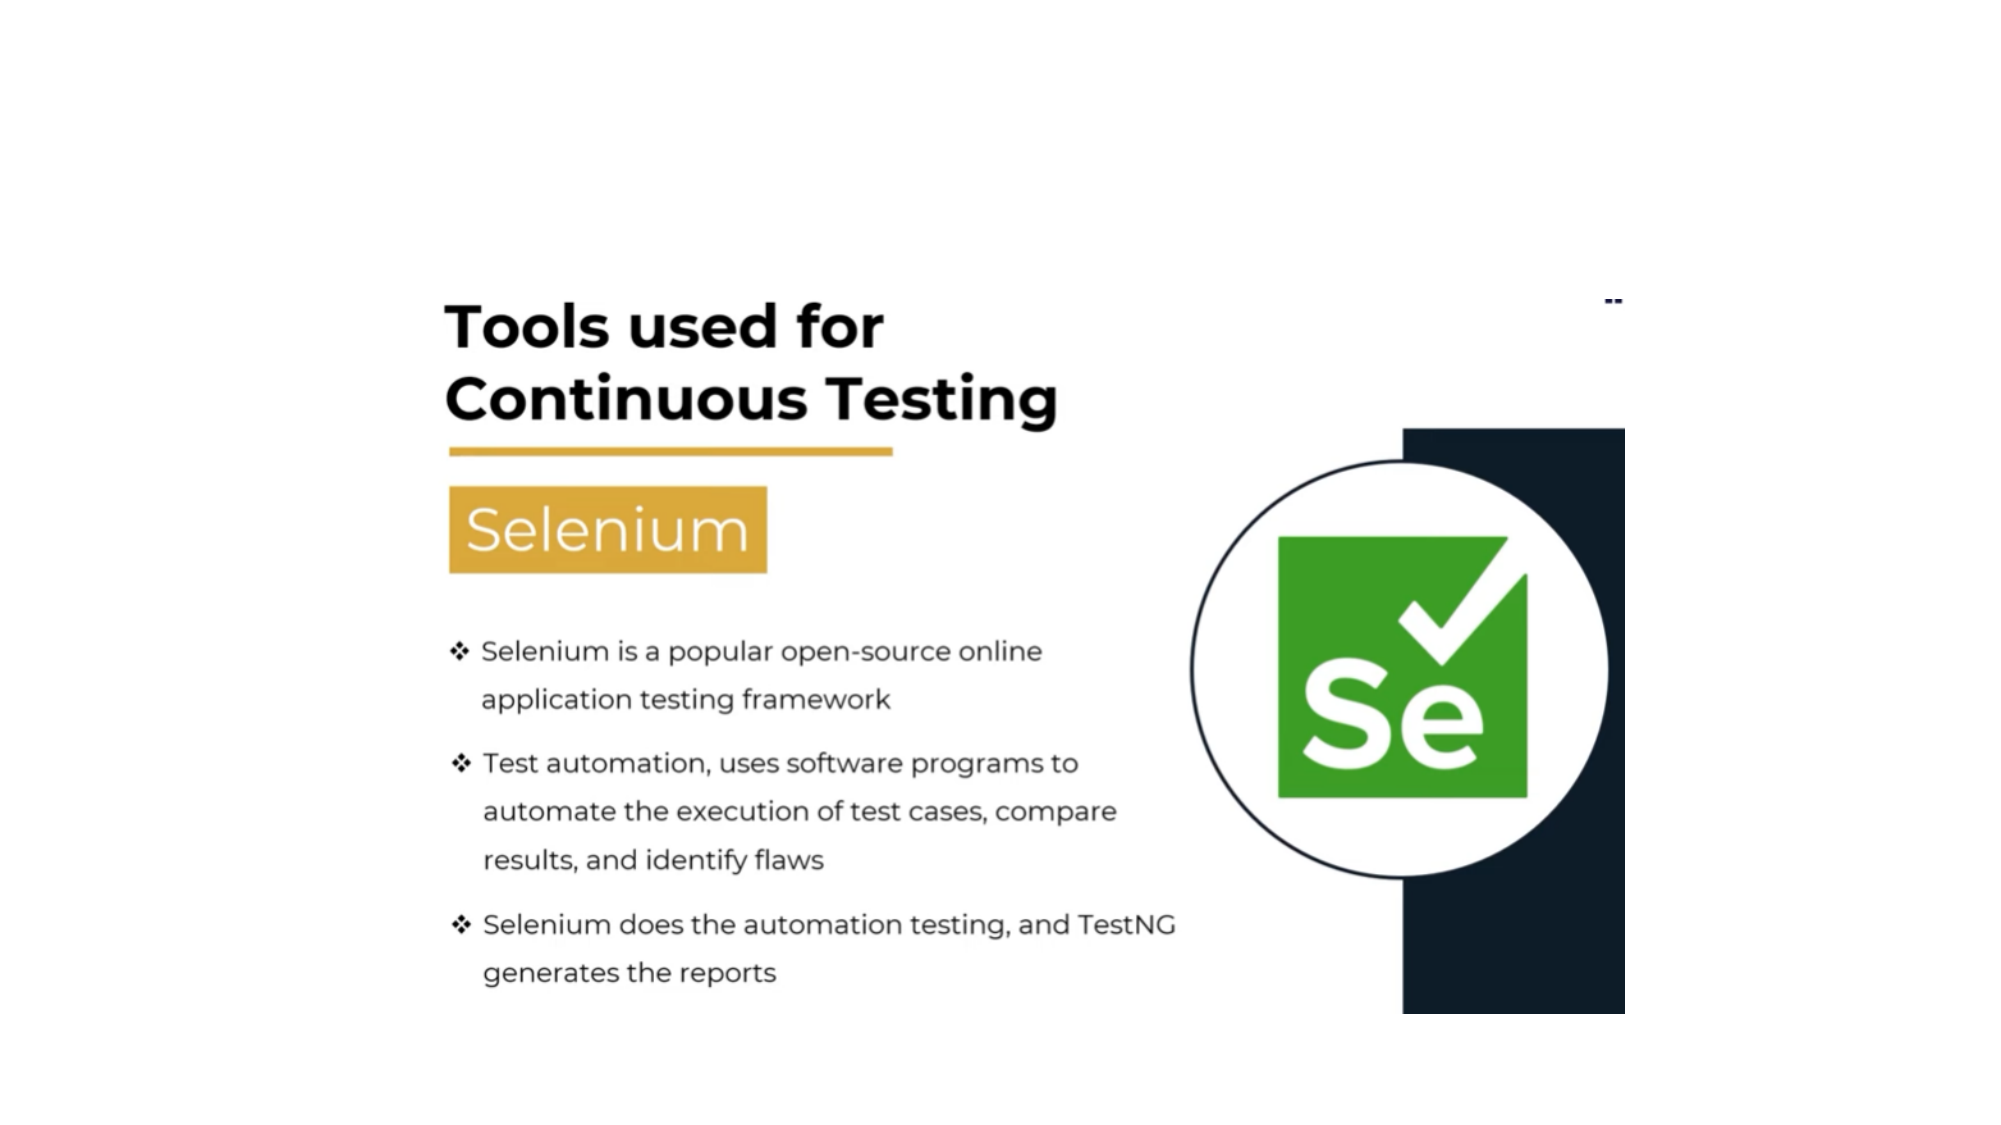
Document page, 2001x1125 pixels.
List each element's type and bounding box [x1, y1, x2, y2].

list [375, 299, 1625, 1014]
